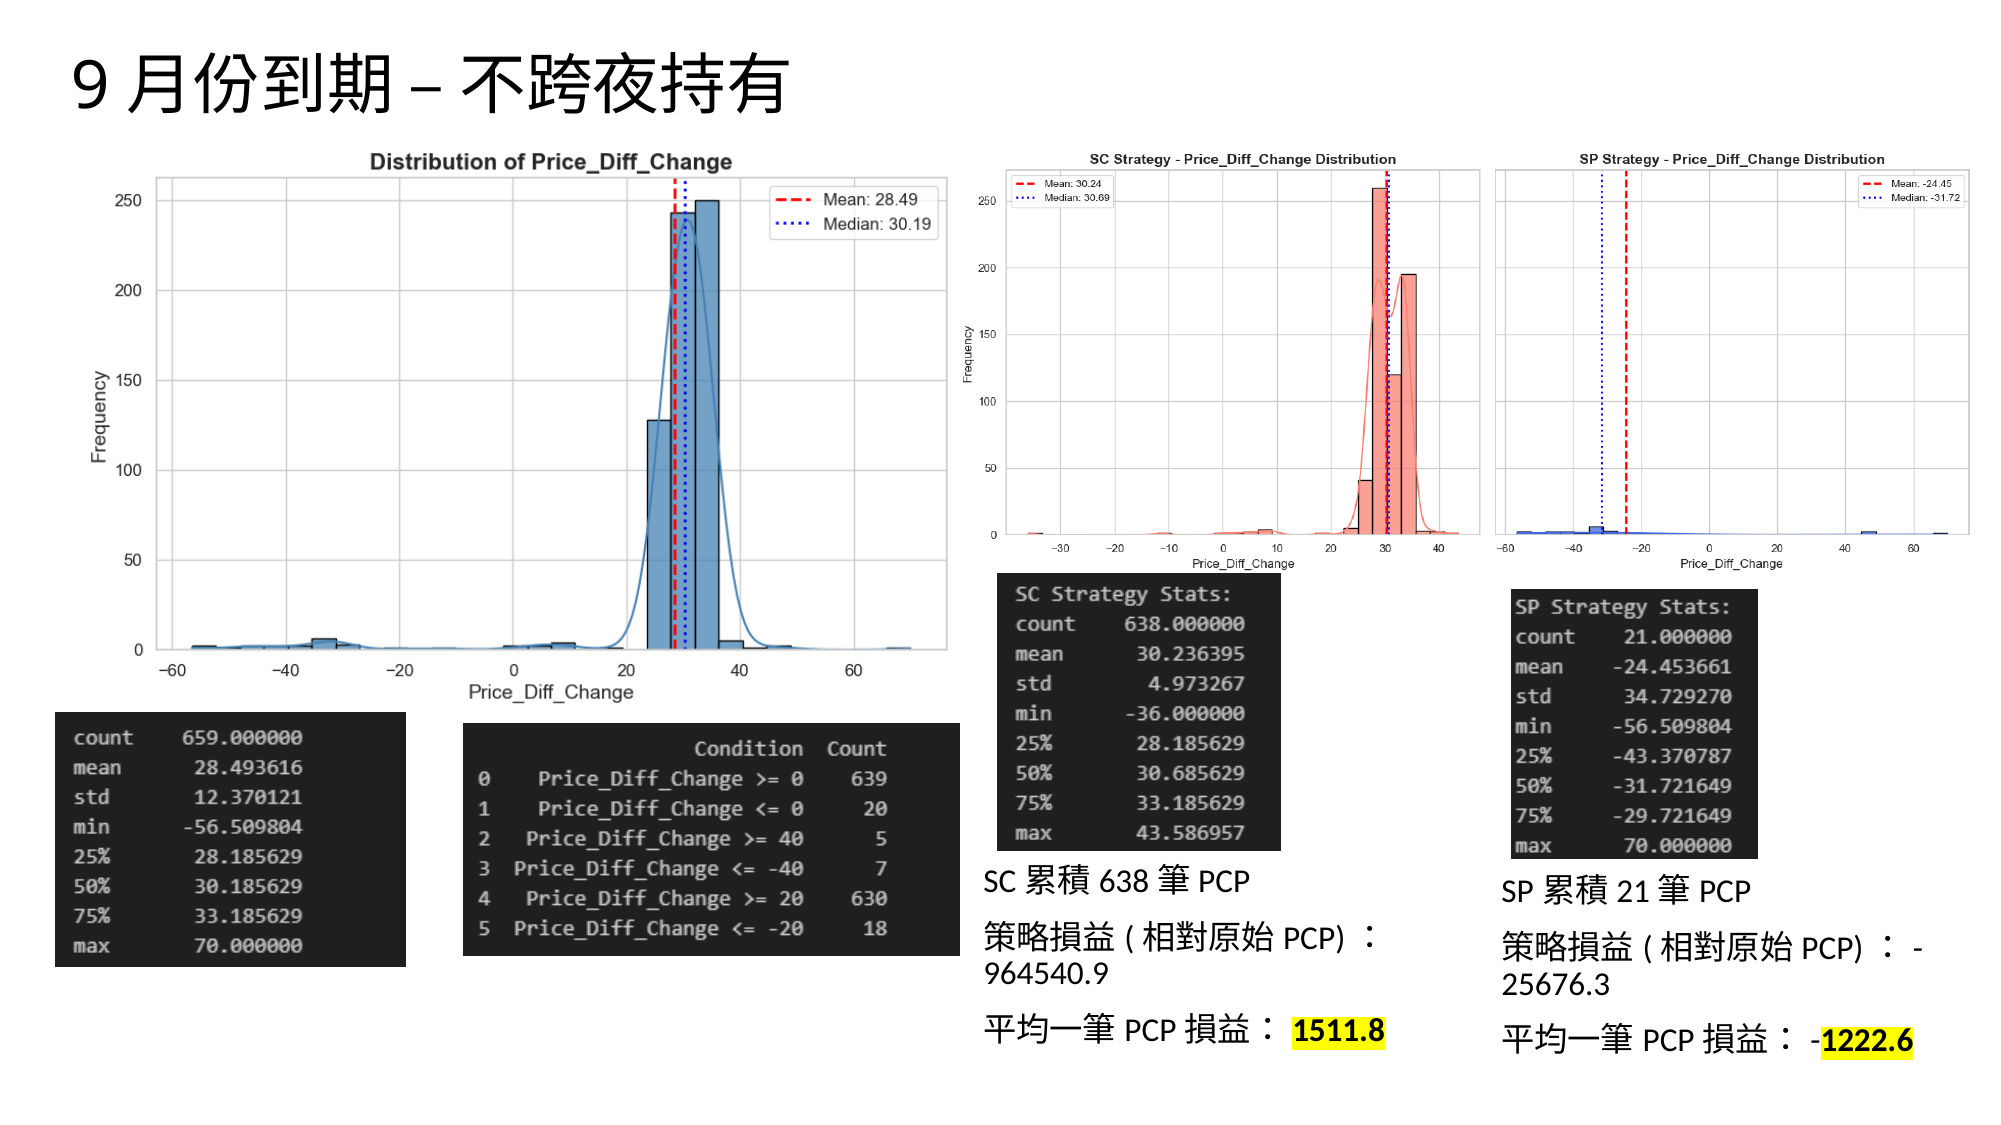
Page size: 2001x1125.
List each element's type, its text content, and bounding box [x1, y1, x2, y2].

picture [1511, 589, 1758, 859]
picture [55, 144, 1976, 968]
text_box SC累積638筆PCP 策略損益(相對原始PCP)：964540.9 平均一筆PCP損益：1511.8 [968, 856, 1511, 1096]
text_box 9月份到期 – 不跨夜持有 [55, 0, 1781, 196]
picture [463, 723, 960, 956]
text_box SP累積21筆PCP 策略損益(相對原始PCP)：-25676.3 平均一筆PCP損益：-1222.6 [1486, 866, 2000, 1106]
